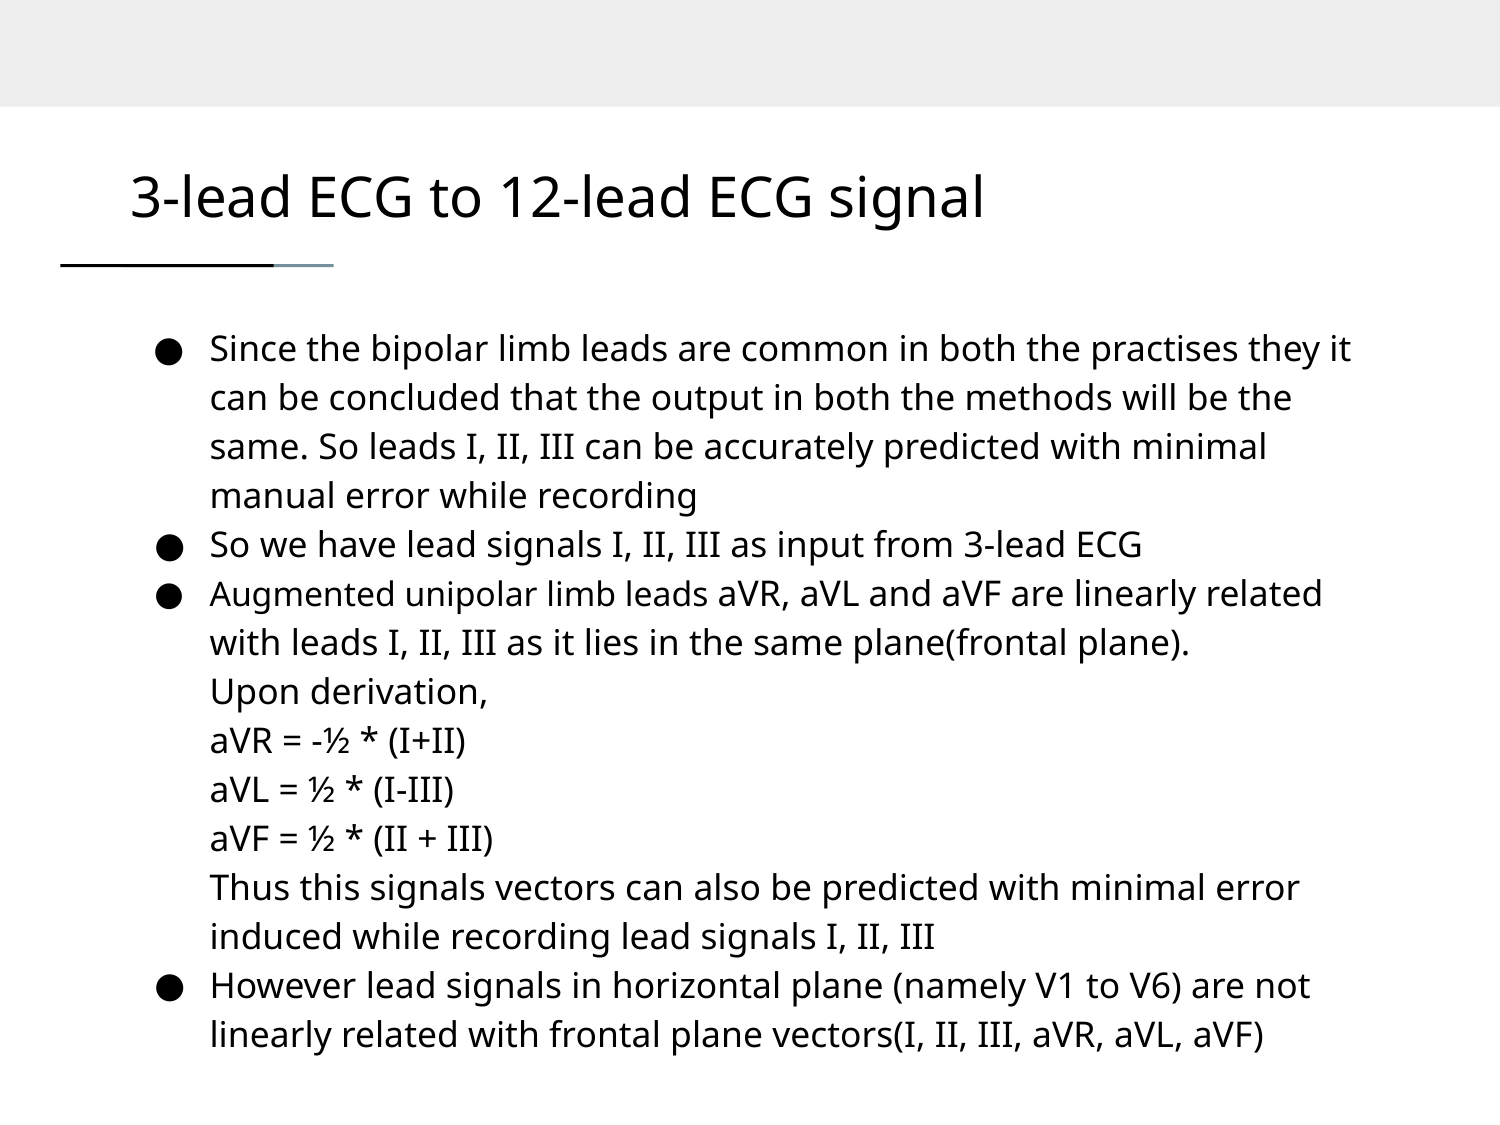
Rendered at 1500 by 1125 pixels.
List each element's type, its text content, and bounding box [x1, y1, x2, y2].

text_box 3-lead ECG to 12-lead ECG signal [115, 146, 1377, 244]
list Since the bipolar limb leads are common in both the practises they it can be concluded that the output in both the methods will be the same. So leads I, II, III can be accurately predicted with minimal manual error while recording So we have lead signals I, II, III as input from 3-lead ECG Augmented unipolar limb leads aVR, aVL and aVF are linearly related with leads I, II, III as it lies in the same plane(frontal plane). Upon derivation, aVR = -½ * (I+II) aVL = ½ * (I-III) aVF = ½ * (II + III) Thus this signals vectors can also be predicted with minimal error induced while recording lead signals I, II, III However lead signals in horizontal plane (namely V1 to V6) are not linearly related with frontal plane vectors(I, II, III, aVR, aVL, aVF) [119, 304, 1406, 1095]
